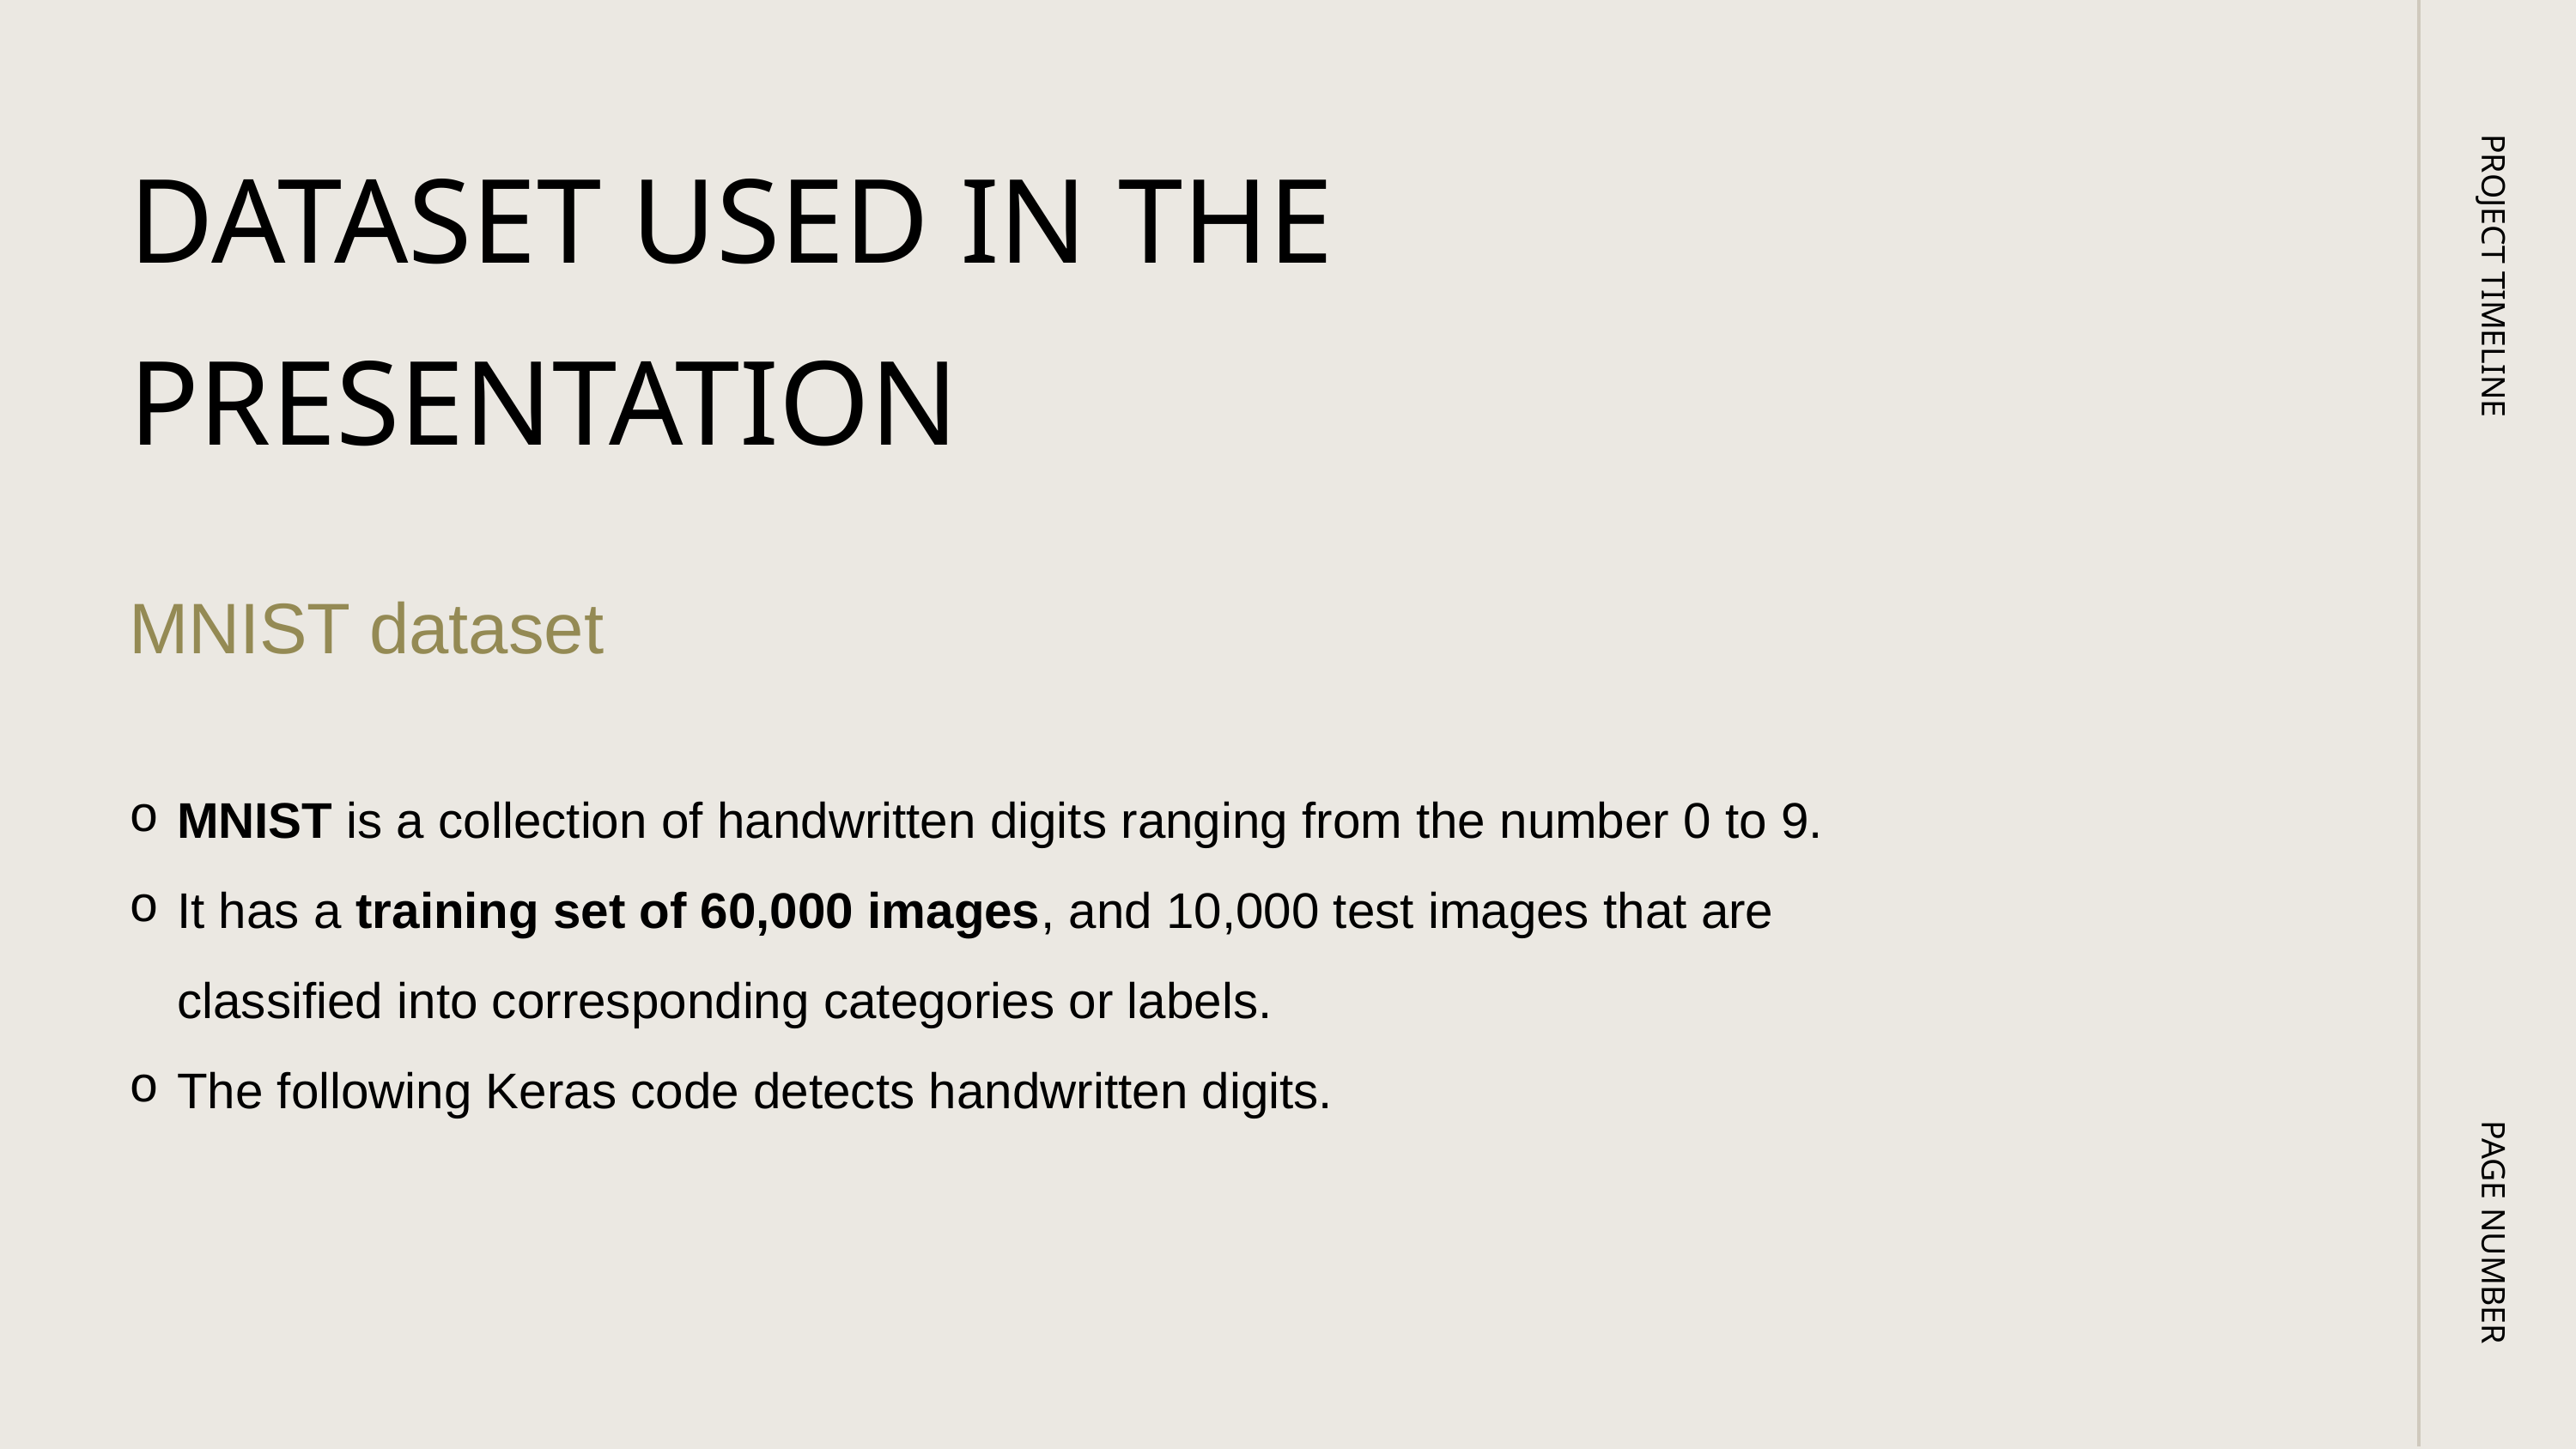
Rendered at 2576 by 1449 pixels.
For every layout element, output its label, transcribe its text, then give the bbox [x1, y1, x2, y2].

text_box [2482, 732, 2523, 1345]
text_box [2482, 104, 2523, 721]
text_box DATASET USED IN THE PRESENTATION [129, 103, 1643, 469]
text_box MNIST dataset MNIST is a collection of handwritten digits ranging from the number 0 to 9. It has a training set of 60,000 images, and 10,000 test images that are classified into corresponding categories or labels. The following Keras code detects handwritten digits. [129, 582, 1873, 1197]
